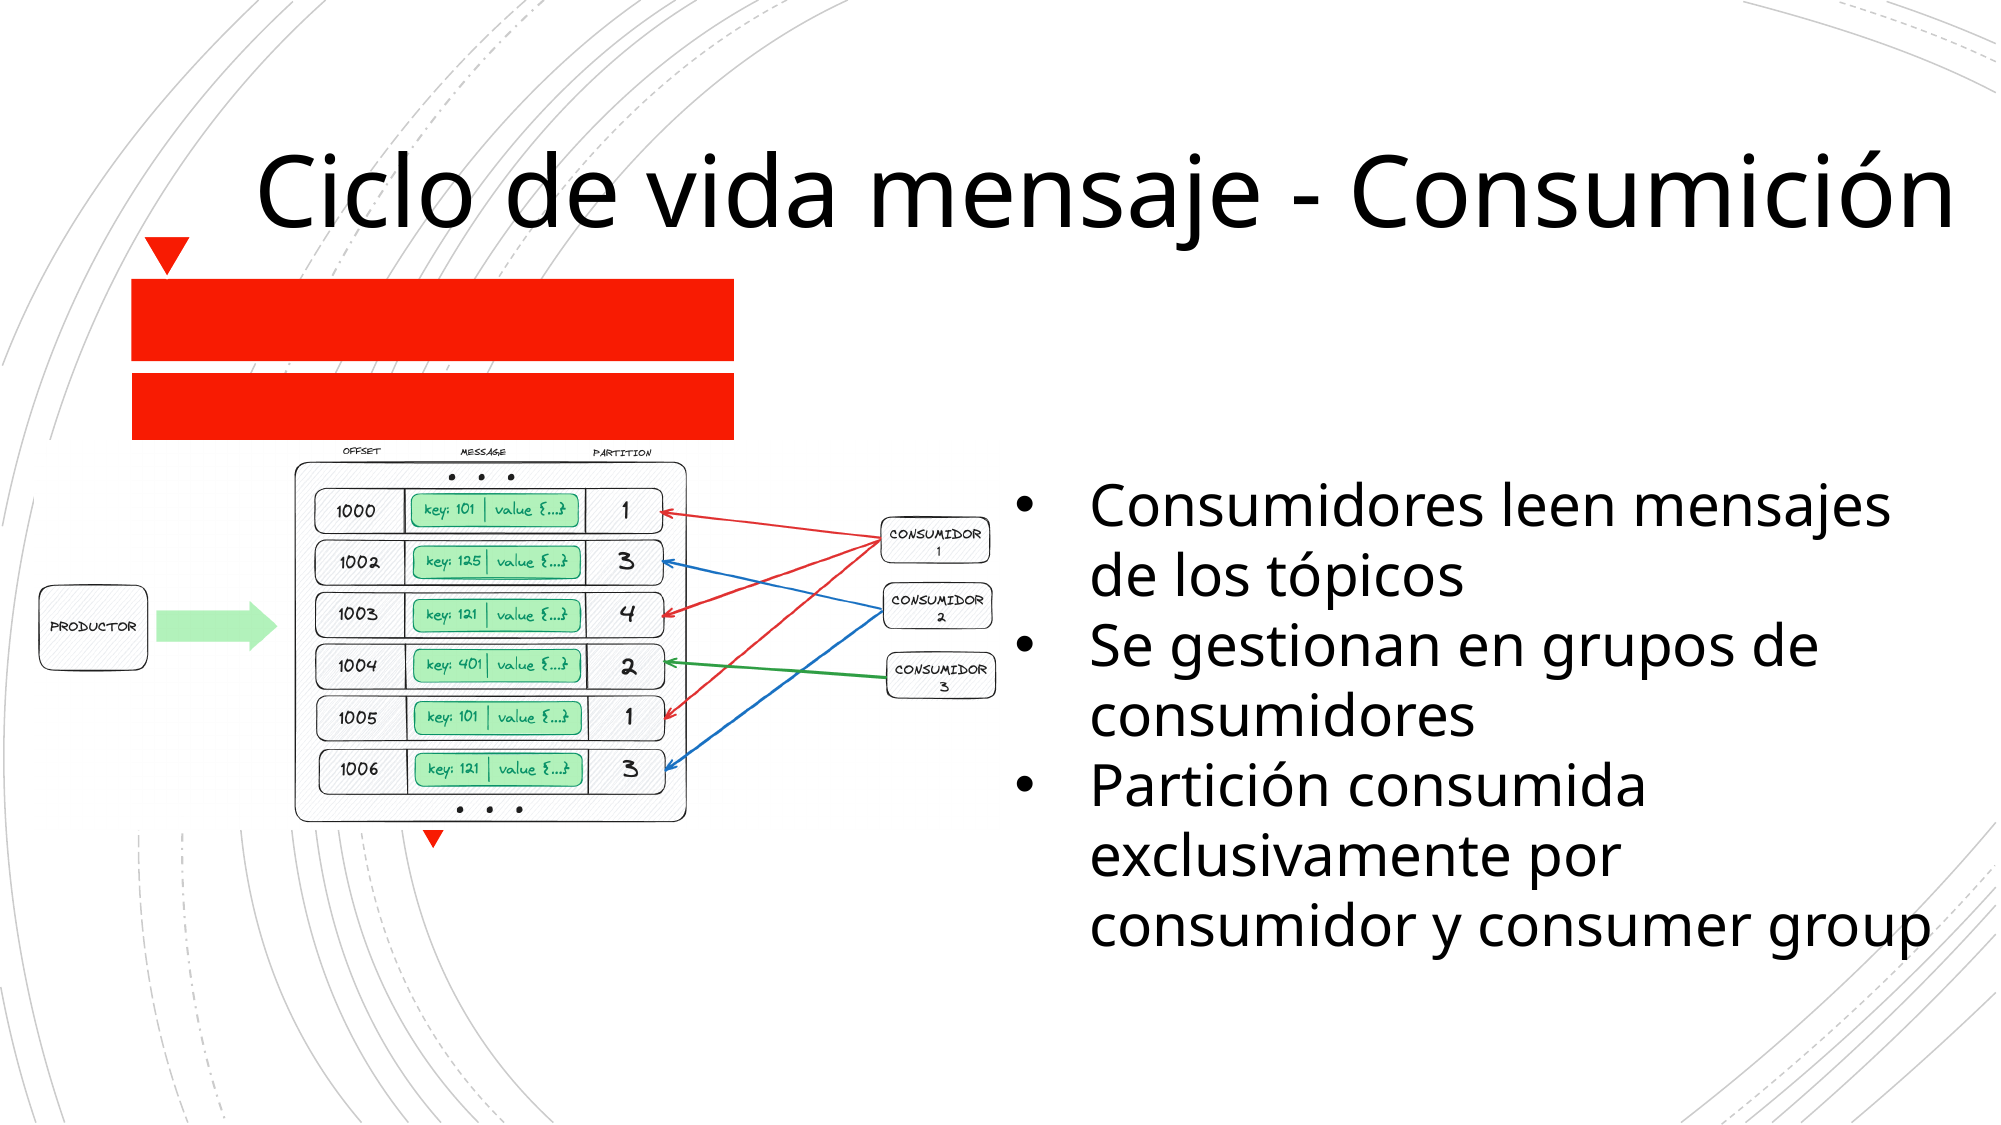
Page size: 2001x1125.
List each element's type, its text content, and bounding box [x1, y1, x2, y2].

text_box [140, 234, 194, 280]
picture [33, 440, 1001, 830]
text_box Ciclo de vida mensaje - Consumición [239, 120, 2000, 256]
text_box Consumidores leen mensajes de los tópicos Se gestionan en grupos de consumidores Partición consumida exclusivamente por consumidor y consumer group [999, 460, 1966, 966]
